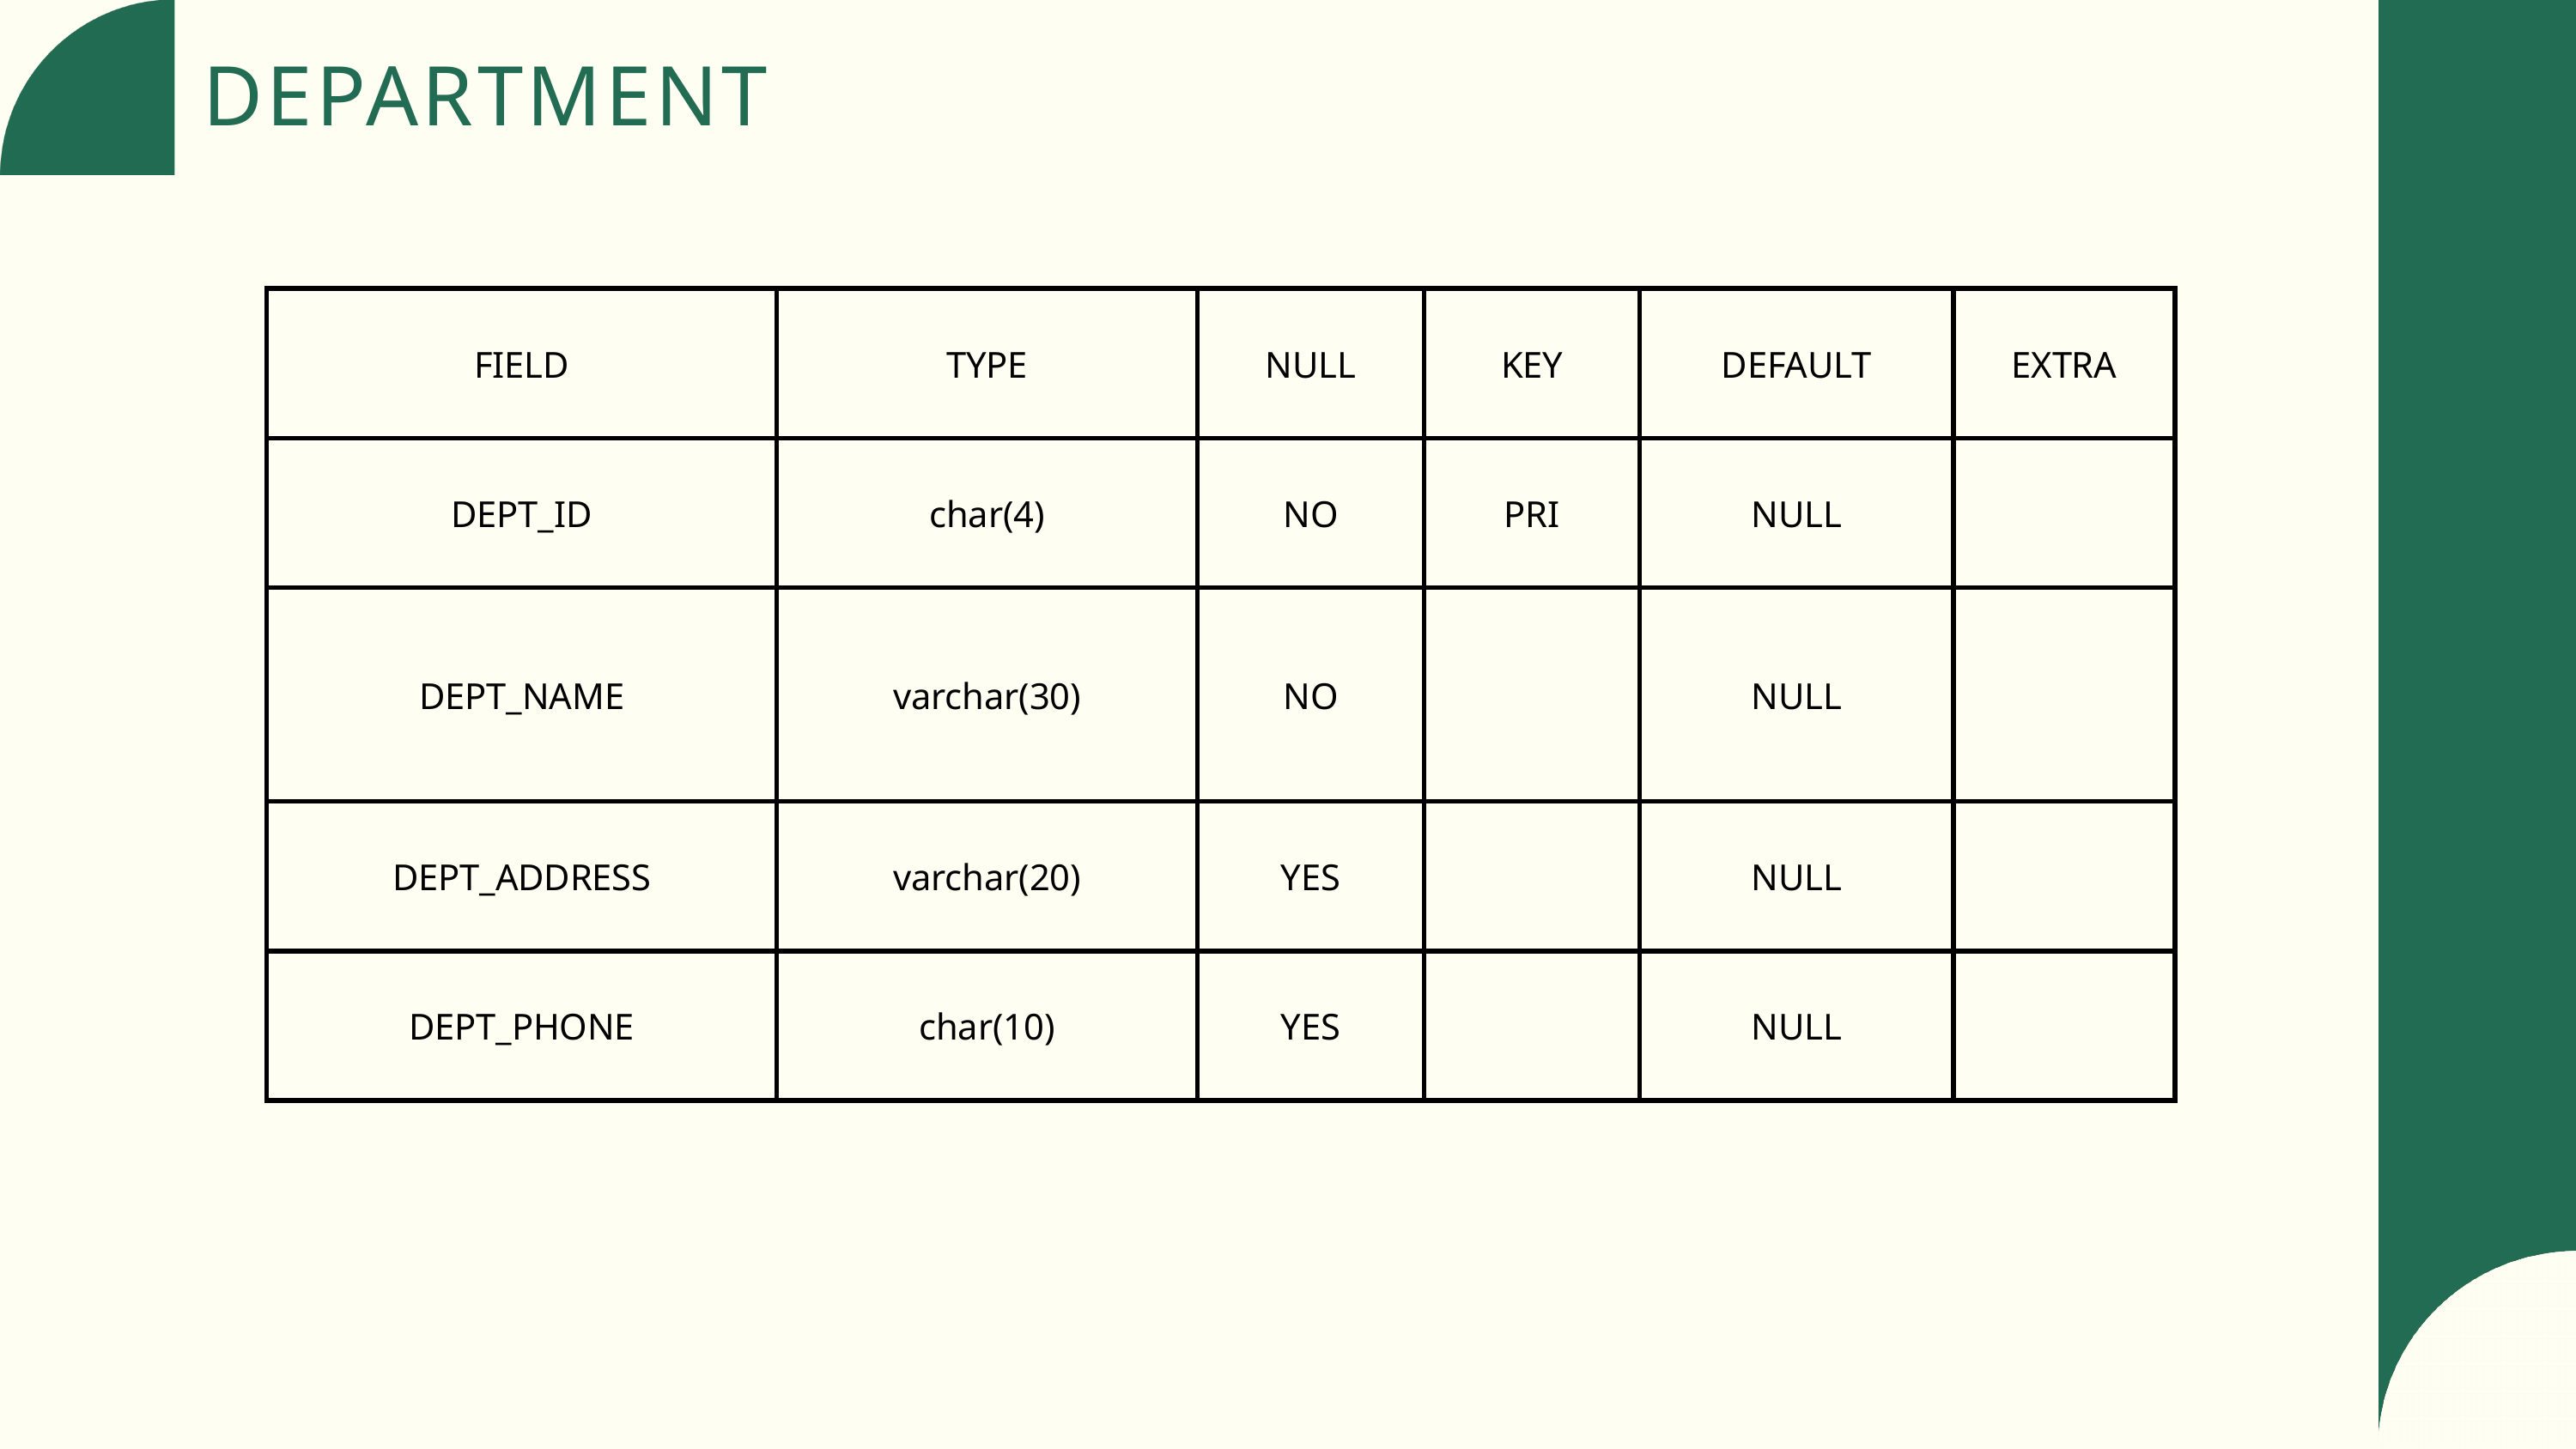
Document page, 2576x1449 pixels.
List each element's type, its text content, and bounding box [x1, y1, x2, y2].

table_cell YES [1200, 954, 1422, 1098]
text_box [0, 0, 175, 175]
table_cell NULL [1642, 440, 1951, 585]
table_header KEY [1426, 291, 1637, 436]
table_cell DEPT_ID [269, 440, 775, 585]
table_cell PRI [1426, 440, 1637, 585]
table_cell NULL [1642, 590, 1951, 799]
table_header DEFAULT [1642, 291, 1951, 436]
table_header TYPE [779, 291, 1195, 436]
table_cell DEPT_NAME [269, 590, 775, 799]
table_cell char(4) [779, 440, 1195, 585]
table_cell [1956, 440, 2172, 585]
table_cell NULL [1642, 954, 1951, 1098]
table_cell NULL [1642, 803, 1951, 949]
table_cell NO [1200, 440, 1422, 585]
table_cell [1956, 803, 2172, 949]
table_cell YES [1200, 803, 1422, 949]
table_cell [1426, 590, 1637, 799]
table_cell DEPT_PHONE [269, 954, 775, 1098]
table_cell [1956, 954, 2172, 1098]
table_cell [1426, 803, 1637, 949]
table_header NULL [1200, 291, 1422, 436]
table_cell [1956, 590, 2172, 799]
table_cell [1426, 954, 1637, 1098]
table_cell varchar(20) [779, 803, 1195, 949]
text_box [2378, 0, 2576, 1449]
table_cell varchar(30) [779, 590, 1195, 799]
table_cell char(10) [779, 954, 1195, 1098]
table_header EXTRA [1956, 291, 2172, 436]
table_header FIELD [269, 291, 775, 436]
text_box DEPARTMENT [203, 27, 1198, 142]
table_cell NO [1200, 590, 1422, 799]
table_cell DEPT_ADDRESS [269, 803, 775, 949]
